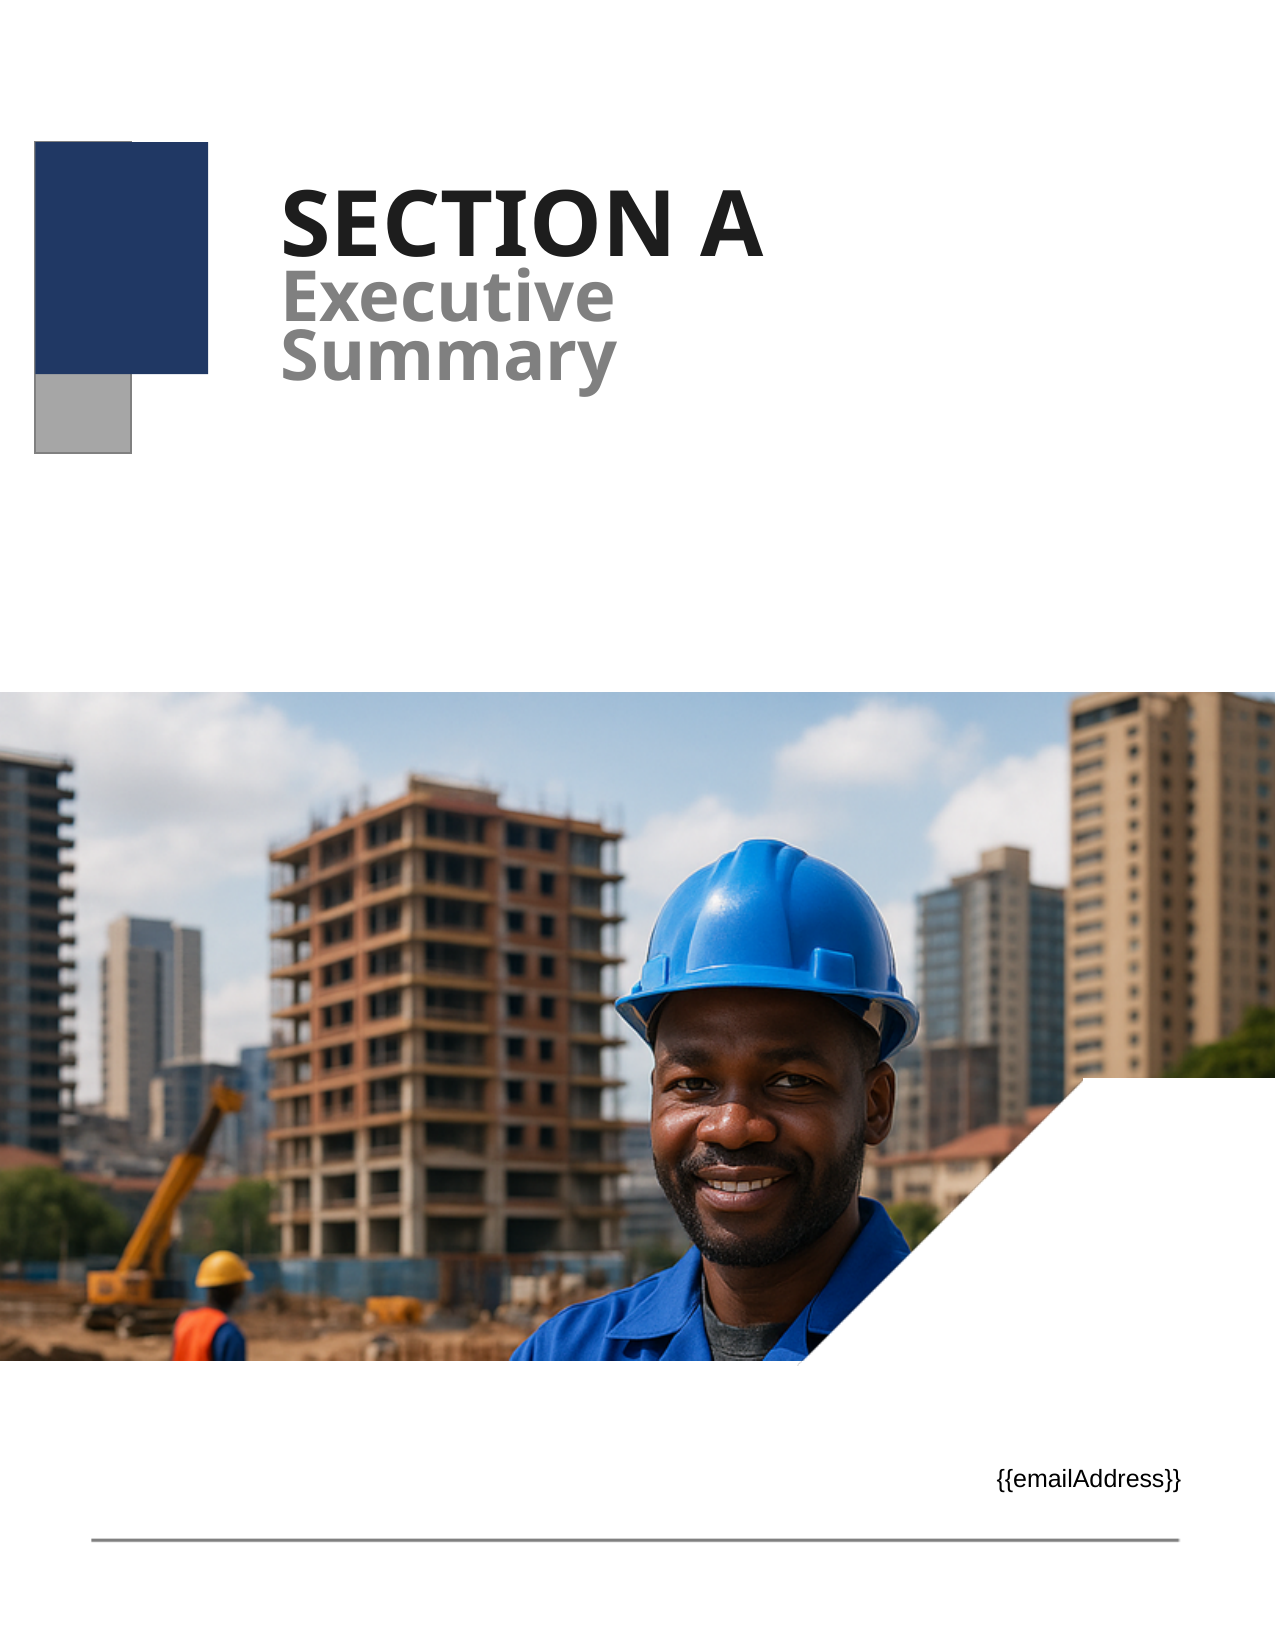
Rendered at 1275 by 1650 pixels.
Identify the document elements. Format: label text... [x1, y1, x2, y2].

text_box [34, 141, 209, 375]
picture [90, 1523, 1182, 1555]
text_box {{emailAddress}} [715, 1460, 1182, 1498]
text_box SECTION A Executive Summary [209, 171, 967, 340]
picture [0, 692, 1275, 1367]
text_box [34, 375, 132, 454]
